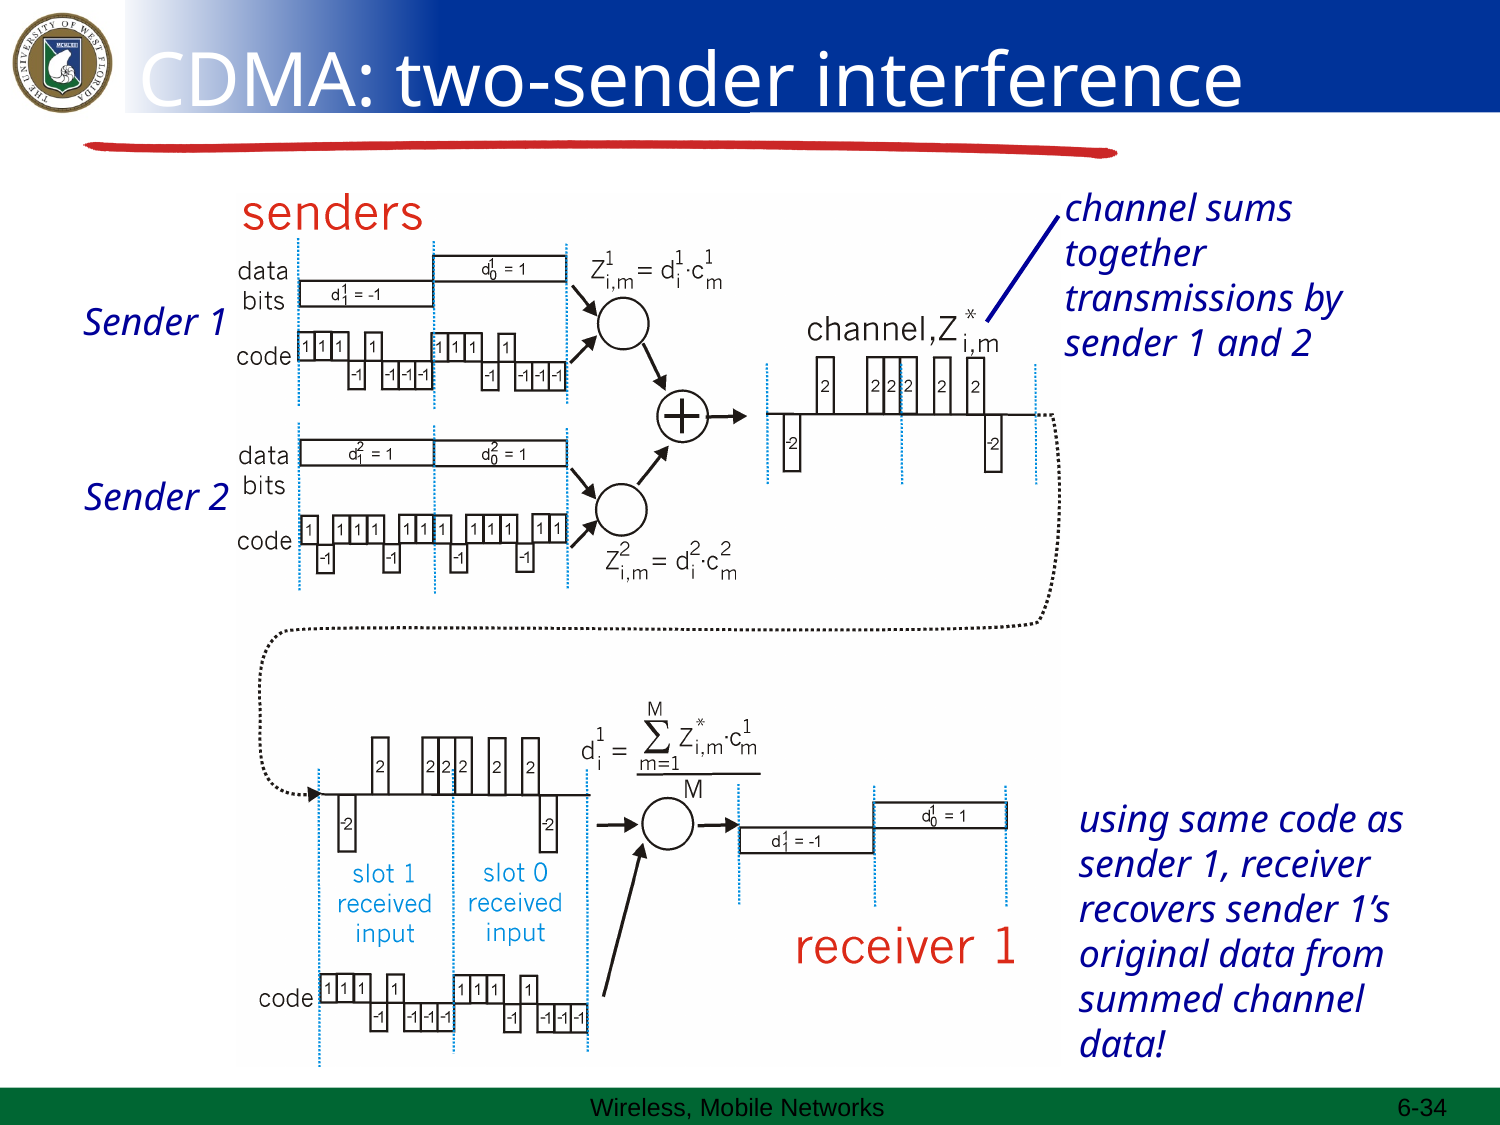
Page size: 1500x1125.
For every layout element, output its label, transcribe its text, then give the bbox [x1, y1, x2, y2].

text_box Sender 1 [68, 290, 231, 351]
text_box using same code as sender 1, receiver recovers sender 1’s original data from summed channel data! [1064, 787, 1473, 1073]
picture [0, 0, 125, 125]
footer Wireless, Mobile Networks [500, 1087, 975, 1125]
title CDMA: two-sender interference [54, 18, 1330, 136]
picture [236, 193, 1062, 1068]
text_box Sender 2 [69, 465, 231, 526]
picture [79, 135, 1130, 165]
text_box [986, 215, 1059, 323]
text_box channel sums together transmissions by sender 1 and 2 [1049, 176, 1458, 372]
slide_number 6-34 [1112, 1087, 1463, 1125]
